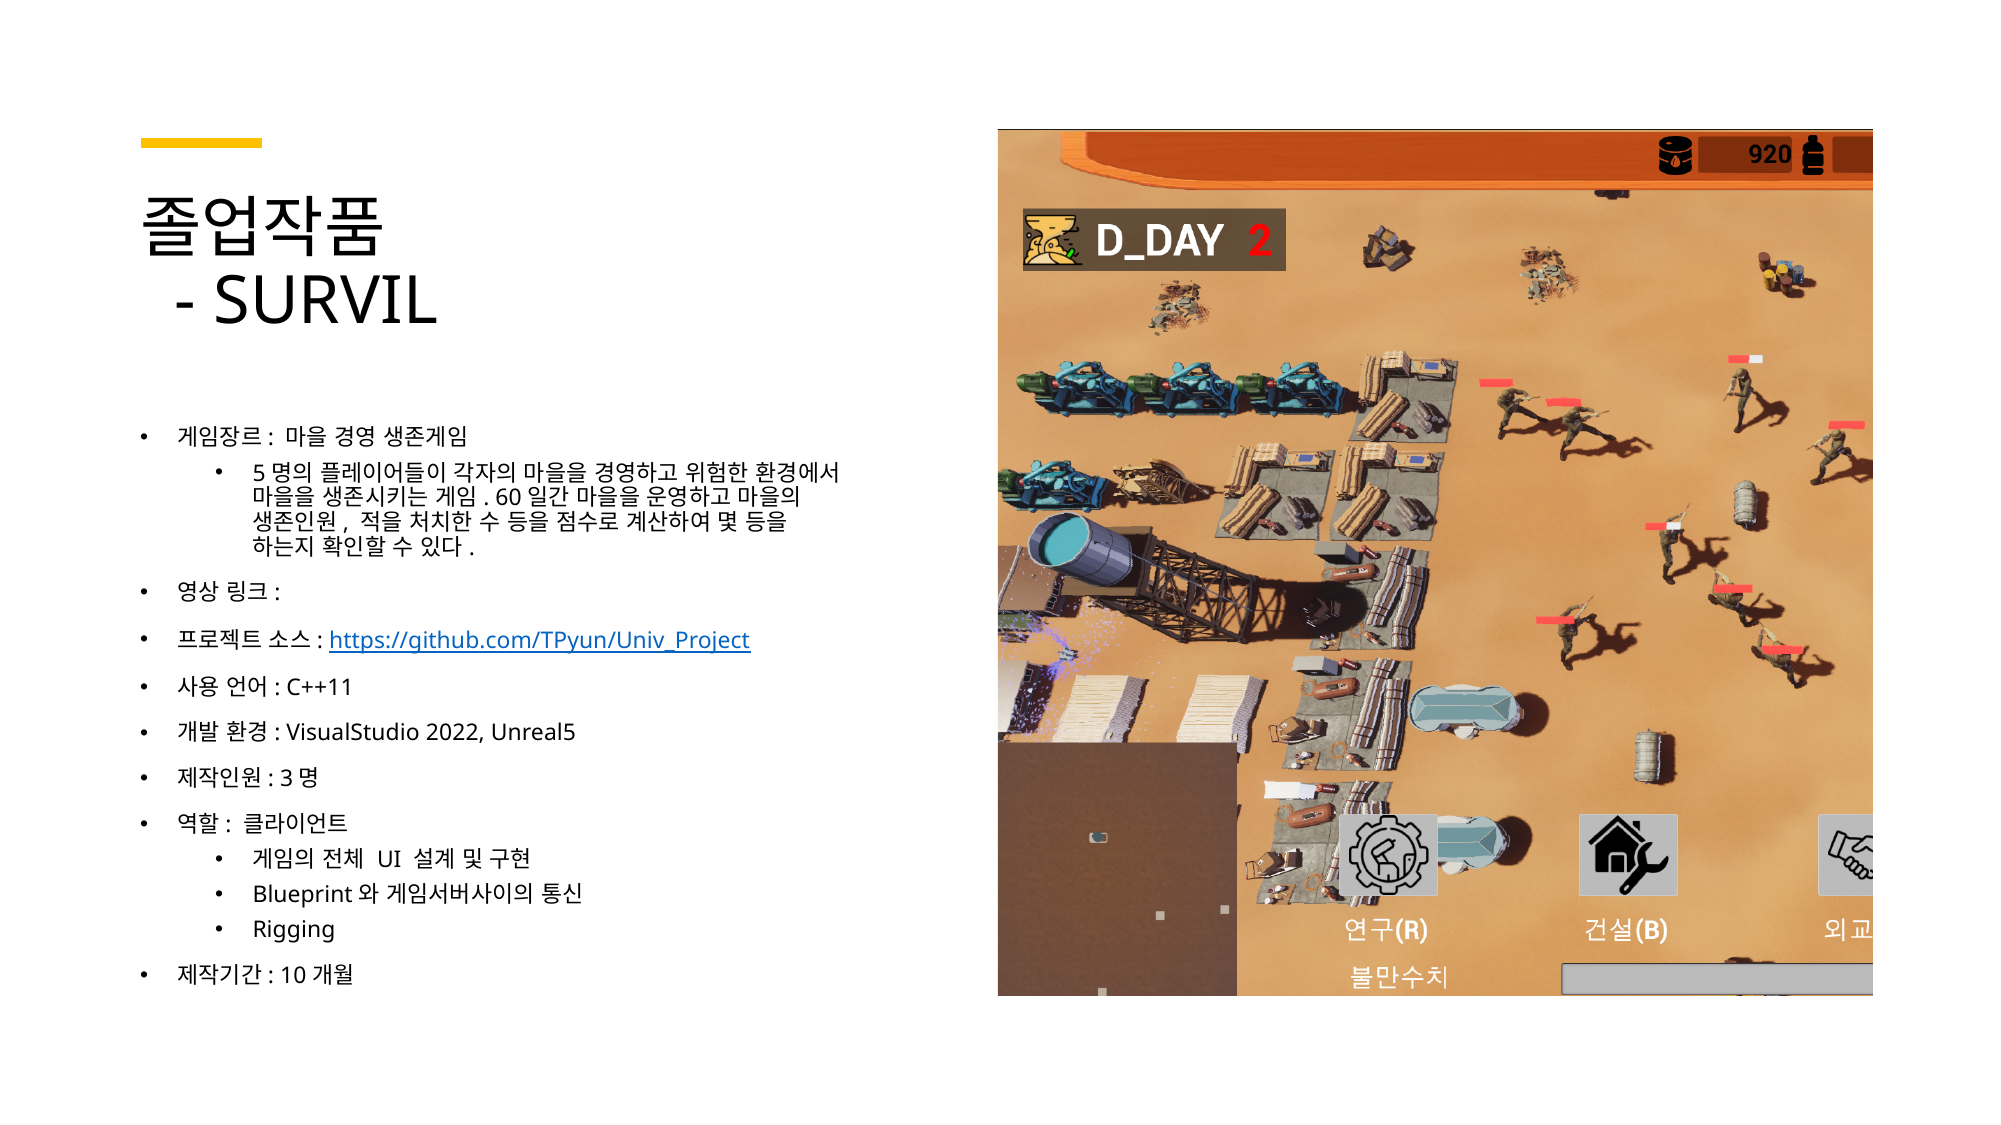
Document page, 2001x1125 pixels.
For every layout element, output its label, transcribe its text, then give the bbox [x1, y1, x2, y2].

picture [997, 129, 1873, 996]
list 게임장르: 마을 경영 생존게임 5명의 플레이어들이 각자의 마을을 경영하고 위험한 환경에서 마을을 생존시키는 게임. 60일간 마을을 운영하고 마을의 생존인원, 적을 처치한 수 등을 점수로 계산하여 몇 등을 하는지 확인할 수 있다. 영상 링크: 프로젝트 소스: https://github.com/TPyun/Univ_Project 사용 언어: C++11 개발 환경: VisualStudio 2022, Unreal5 제작인원: 3명 역할: 클라이언트 게임의 전체 UI 설계 및 구현 Blueprint와 게임서버사이의 통신 Rigging 제작기간: 10개월 [124, 418, 871, 1010]
title 졸업작품 - SURVIL [124, 186, 871, 417]
